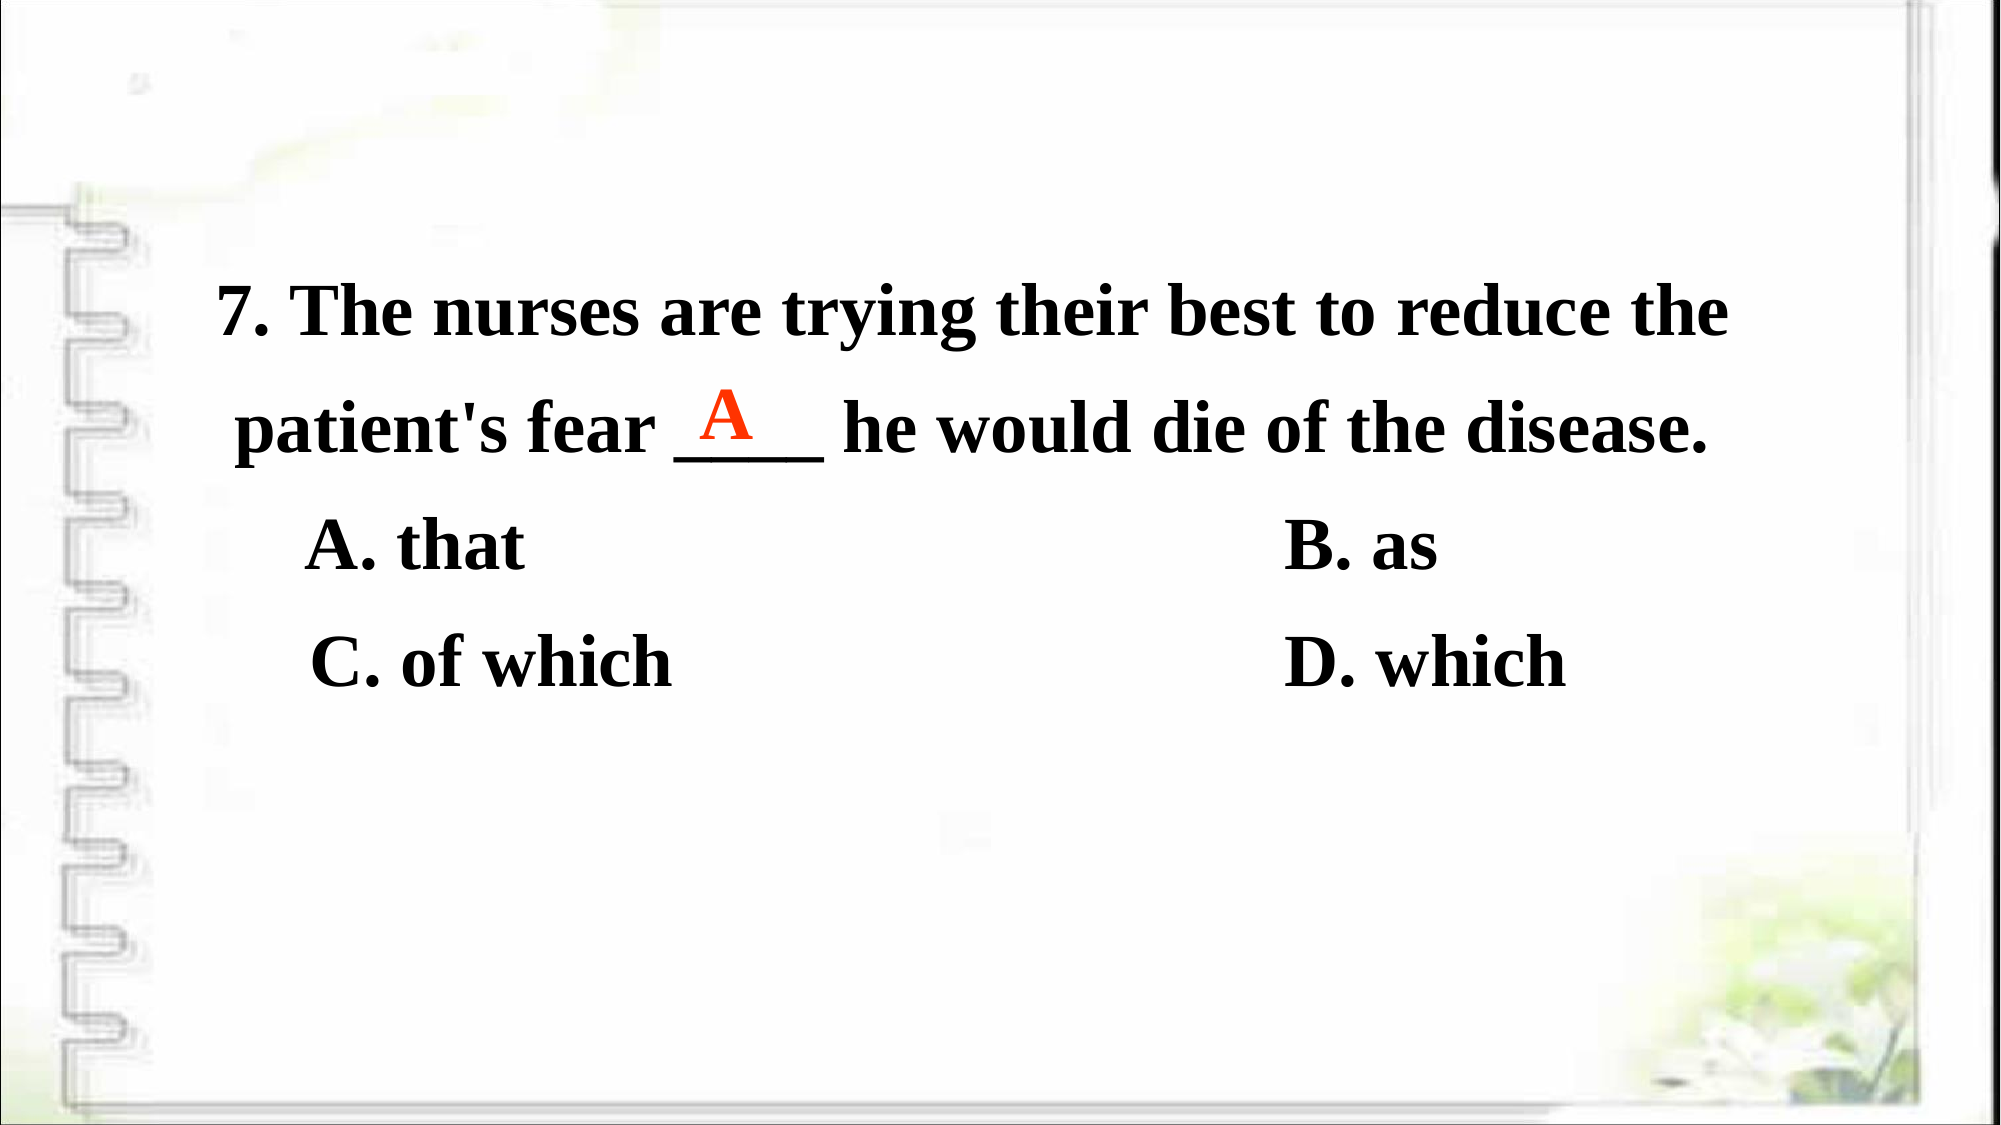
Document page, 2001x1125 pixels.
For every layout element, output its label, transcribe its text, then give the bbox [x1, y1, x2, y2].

list 7. The nurses are trying their best to reduce the patient's fear ____ he would die of the disease. A. that B. as C. of which D. which [162, 225, 1863, 900]
text_box A [684, 356, 823, 480]
picture [0, 0, 2001, 1125]
